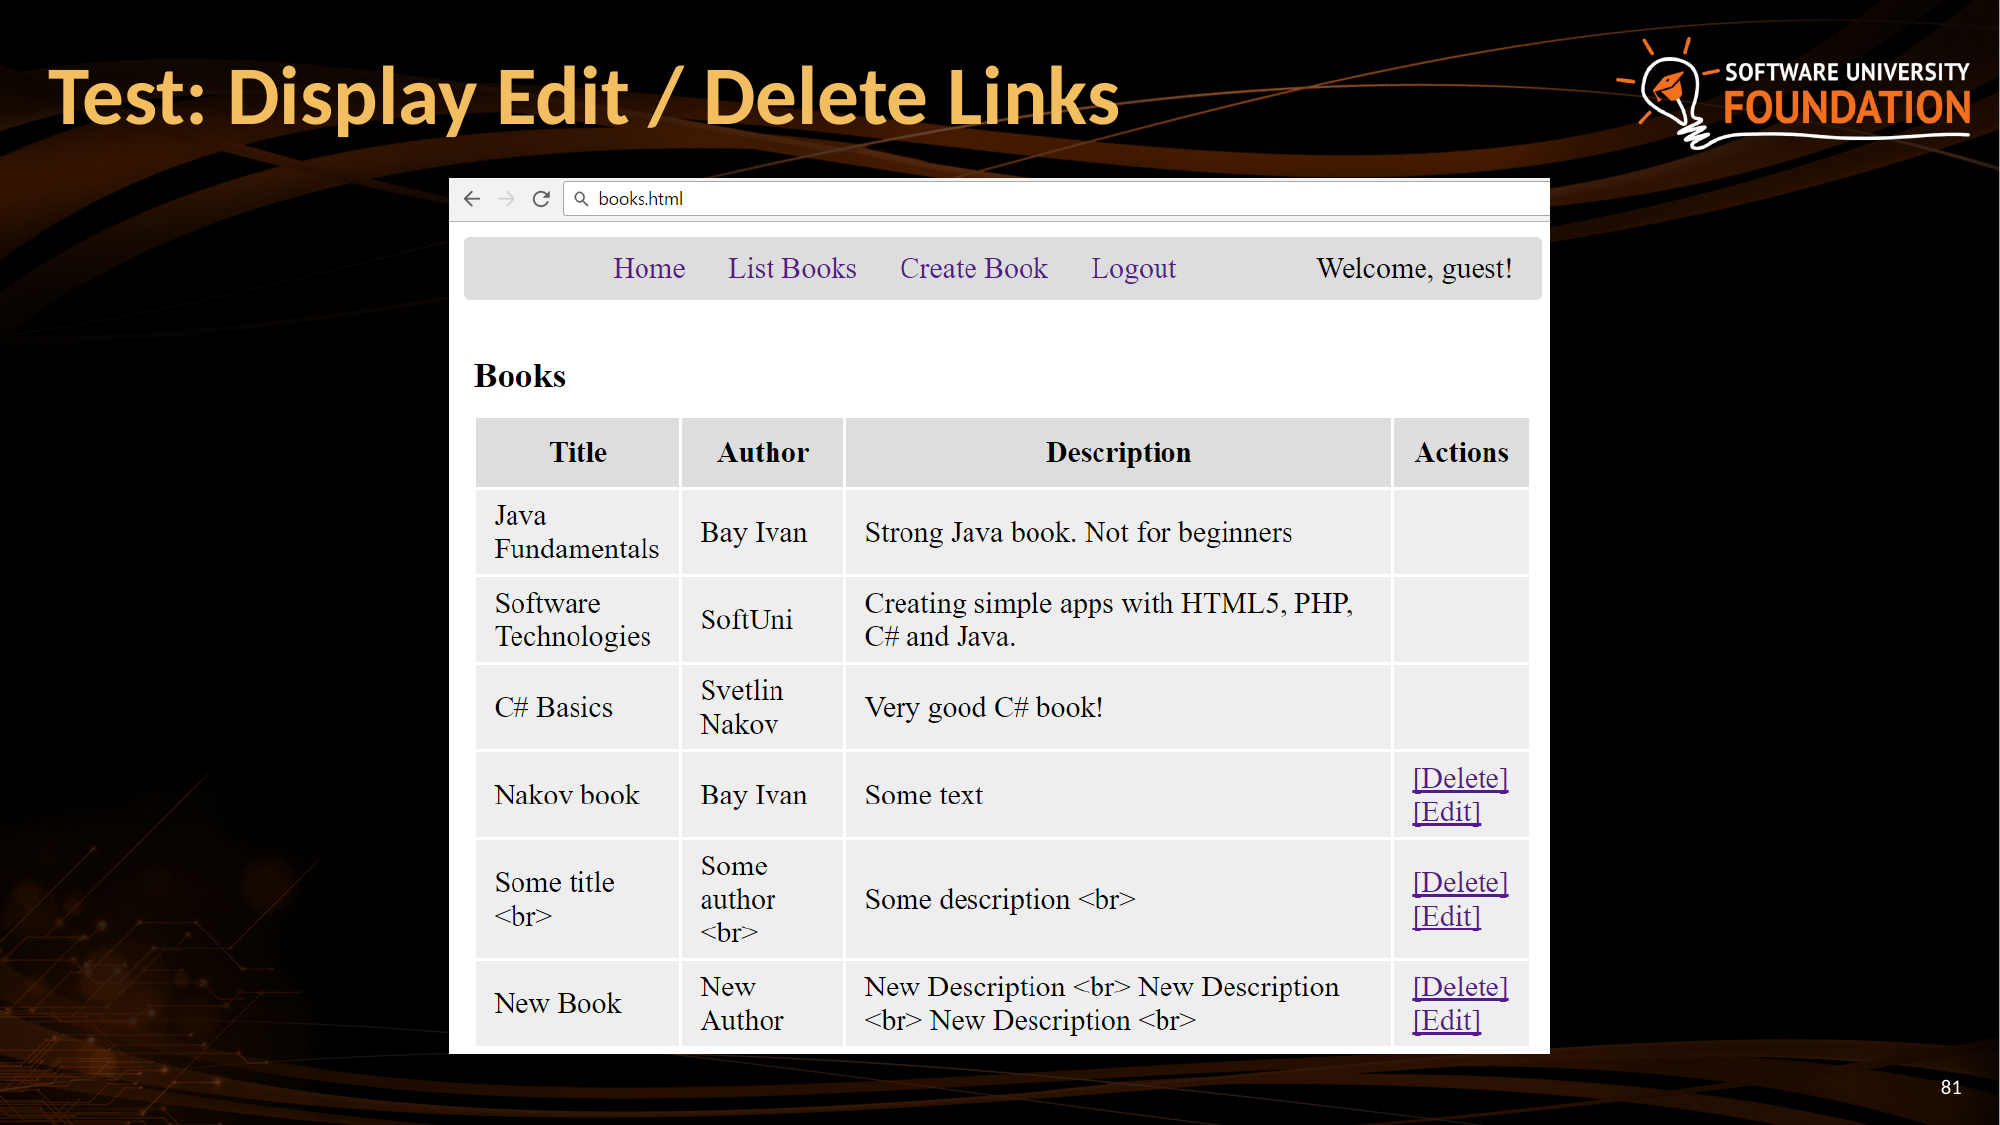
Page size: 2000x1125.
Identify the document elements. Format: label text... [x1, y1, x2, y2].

title Test: Display Edit / Delete Links [30, 6, 1602, 189]
slide_number 81 [1897, 1070, 1968, 1103]
picture [0, 0, 2000, 1125]
